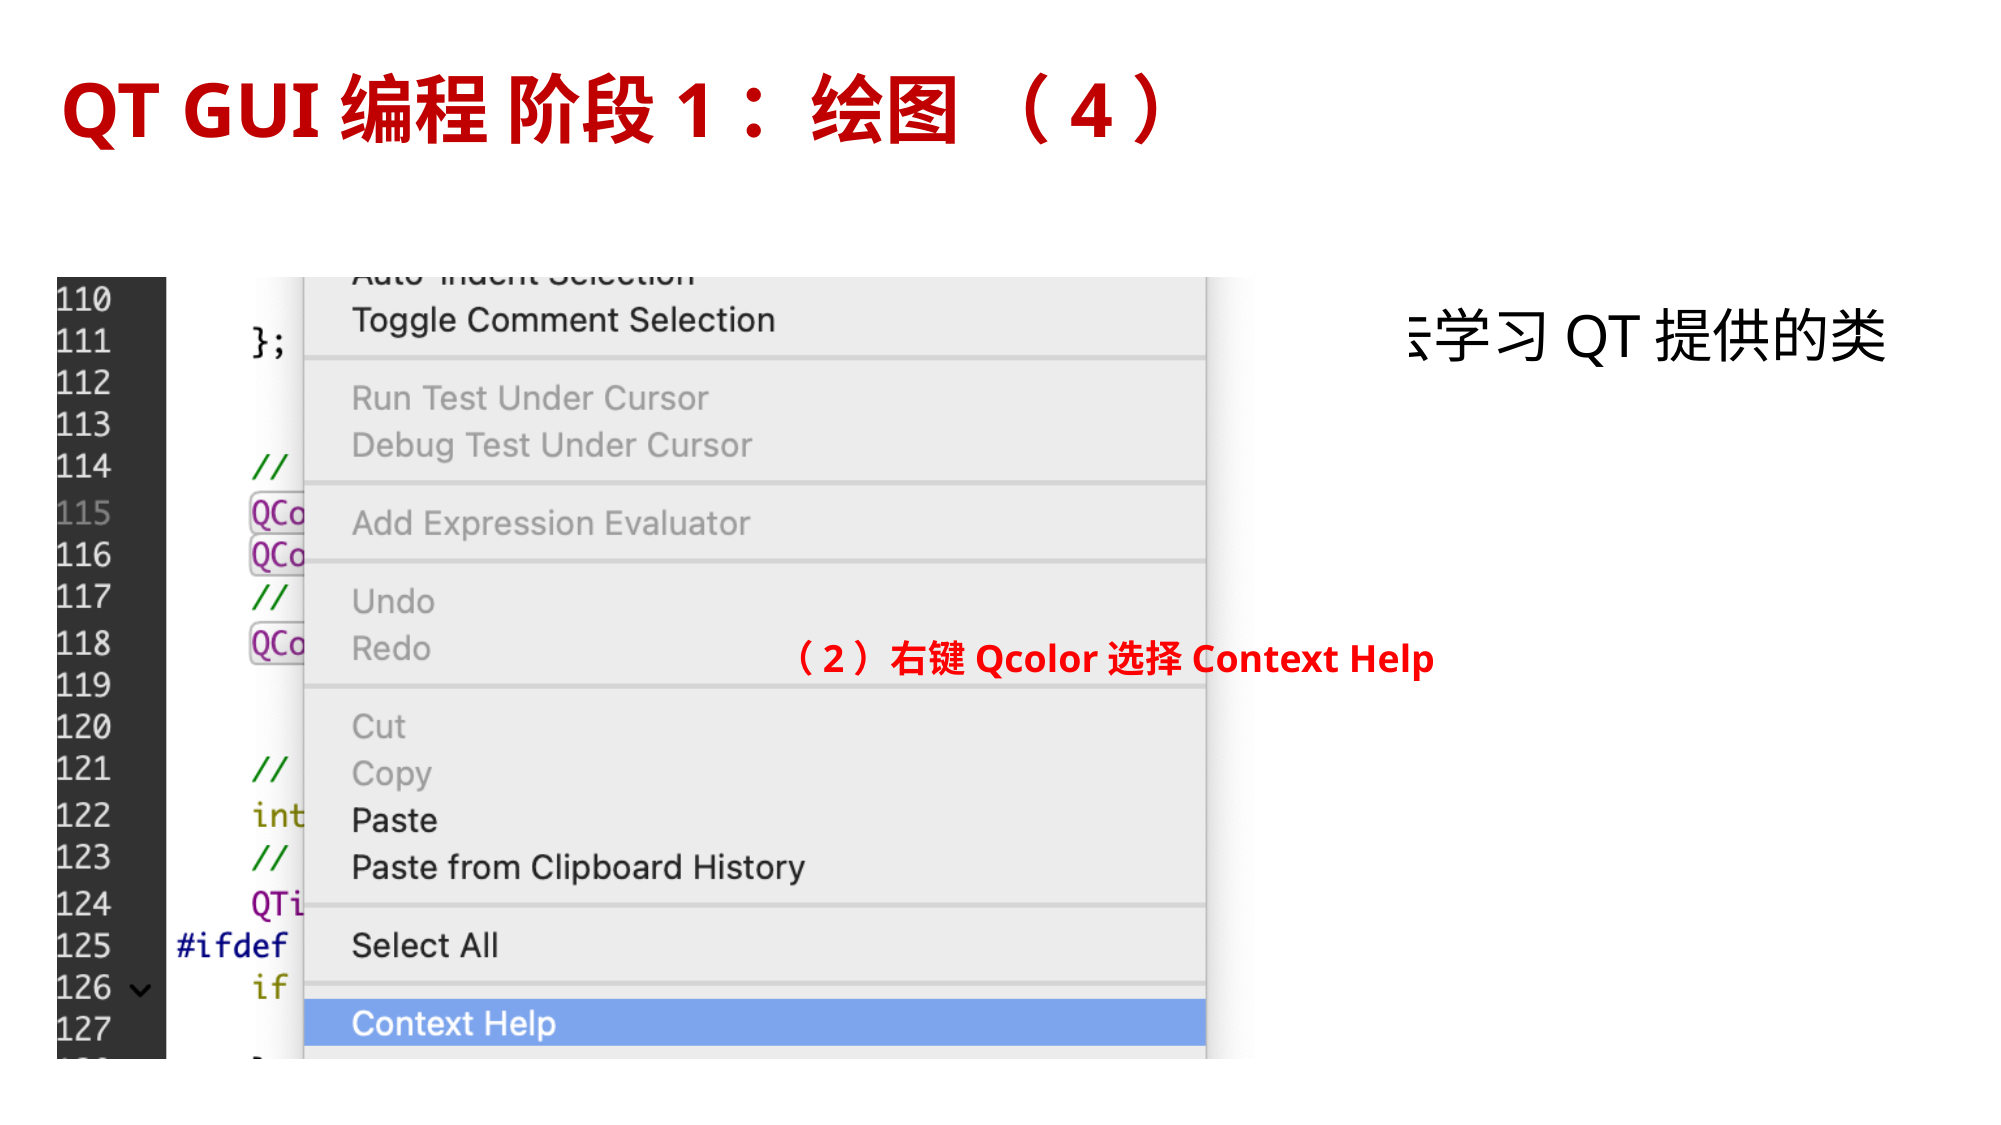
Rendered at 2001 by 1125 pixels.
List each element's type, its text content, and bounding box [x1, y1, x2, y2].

title QT GUI编程 阶段1：绘图 （4） [45, 59, 1955, 166]
picture [57, 277, 1409, 1059]
list 在样例代码中看到没见过的类怎么办呢？该怎么去学习QT提供的类和方法呢？ 善用QT IDE的Context Helper [1409, 299, 1943, 712]
text_box （2）右键Qcolor选择Context Help [1409, 627, 1451, 688]
